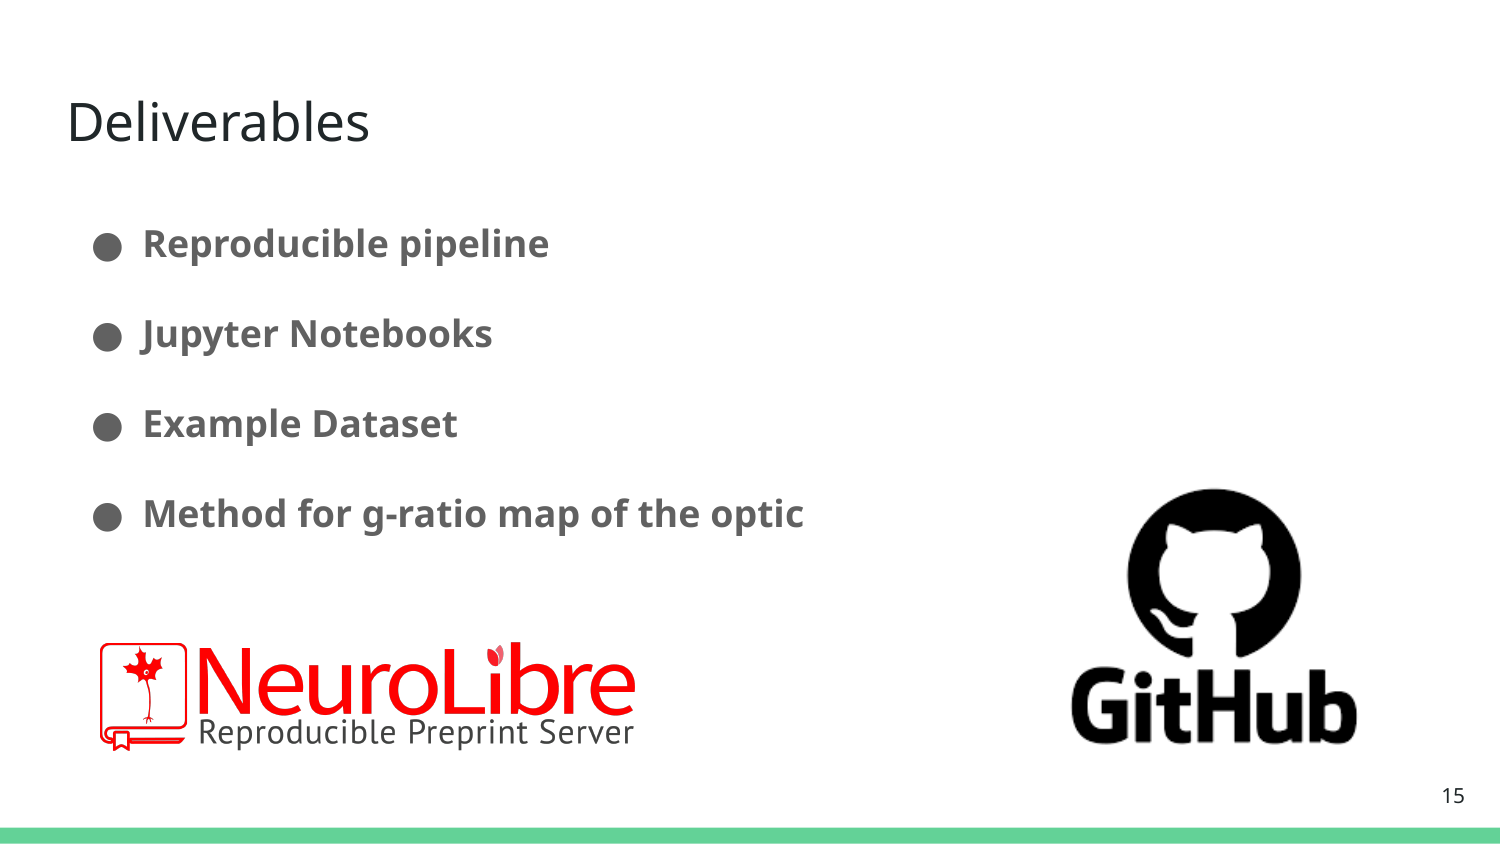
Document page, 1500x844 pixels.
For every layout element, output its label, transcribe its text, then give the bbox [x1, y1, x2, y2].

list Reproducible pipeline Jupyter Notebooks Example Dataset Method for g-ratio map of the optic [52, 160, 1450, 721]
picture [979, 485, 1450, 749]
title Deliverables [51, 72, 1449, 167]
picture [99, 636, 635, 752]
slide_number 15 [1389, 764, 1480, 830]
